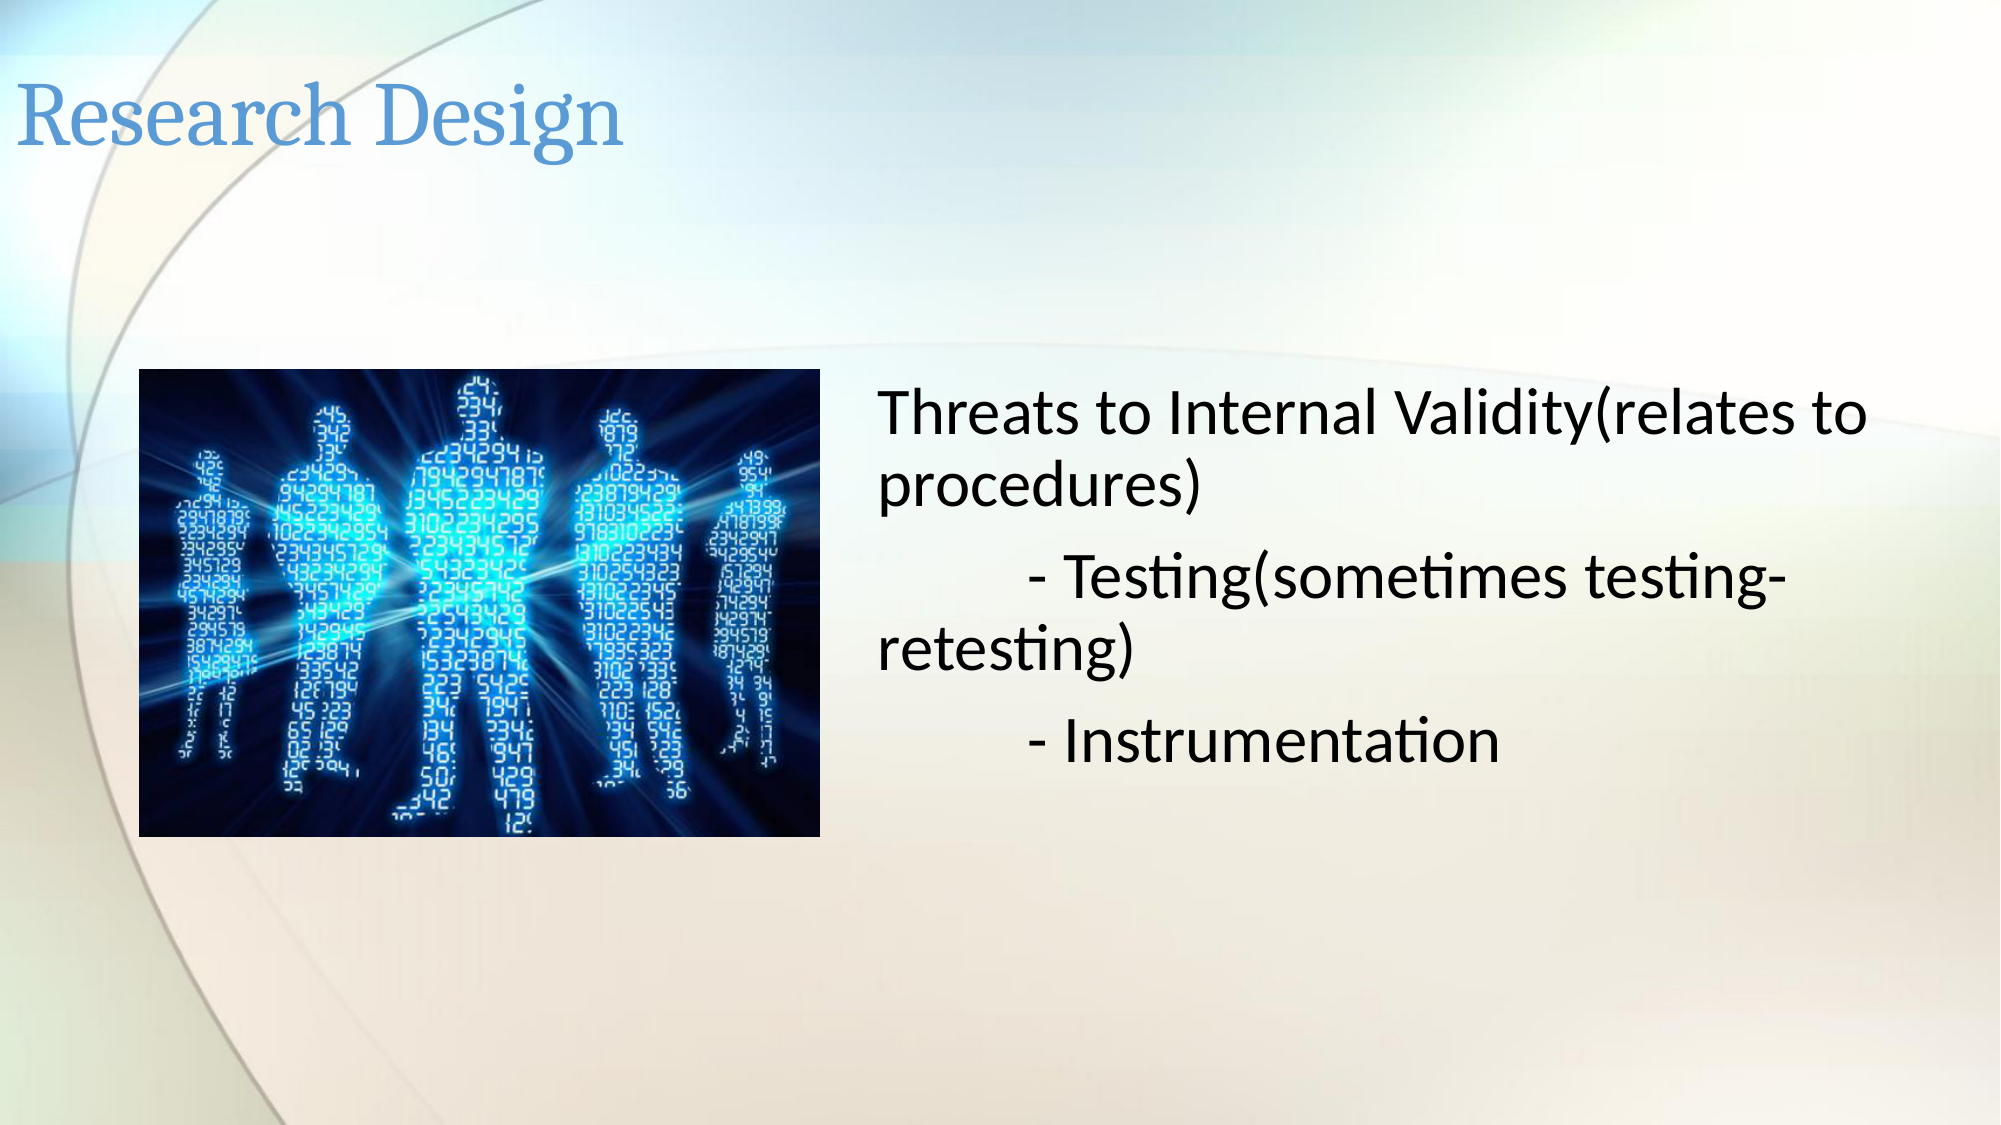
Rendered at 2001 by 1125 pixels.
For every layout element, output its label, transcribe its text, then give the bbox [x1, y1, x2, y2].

picture [0, 0, 2001, 1125]
list Threats to Internal Validity(relates to procedures) - Testing(sometimes testing- retesting) - Instrumentation [825, 369, 2000, 1084]
title Research Design [0, 0, 1482, 218]
